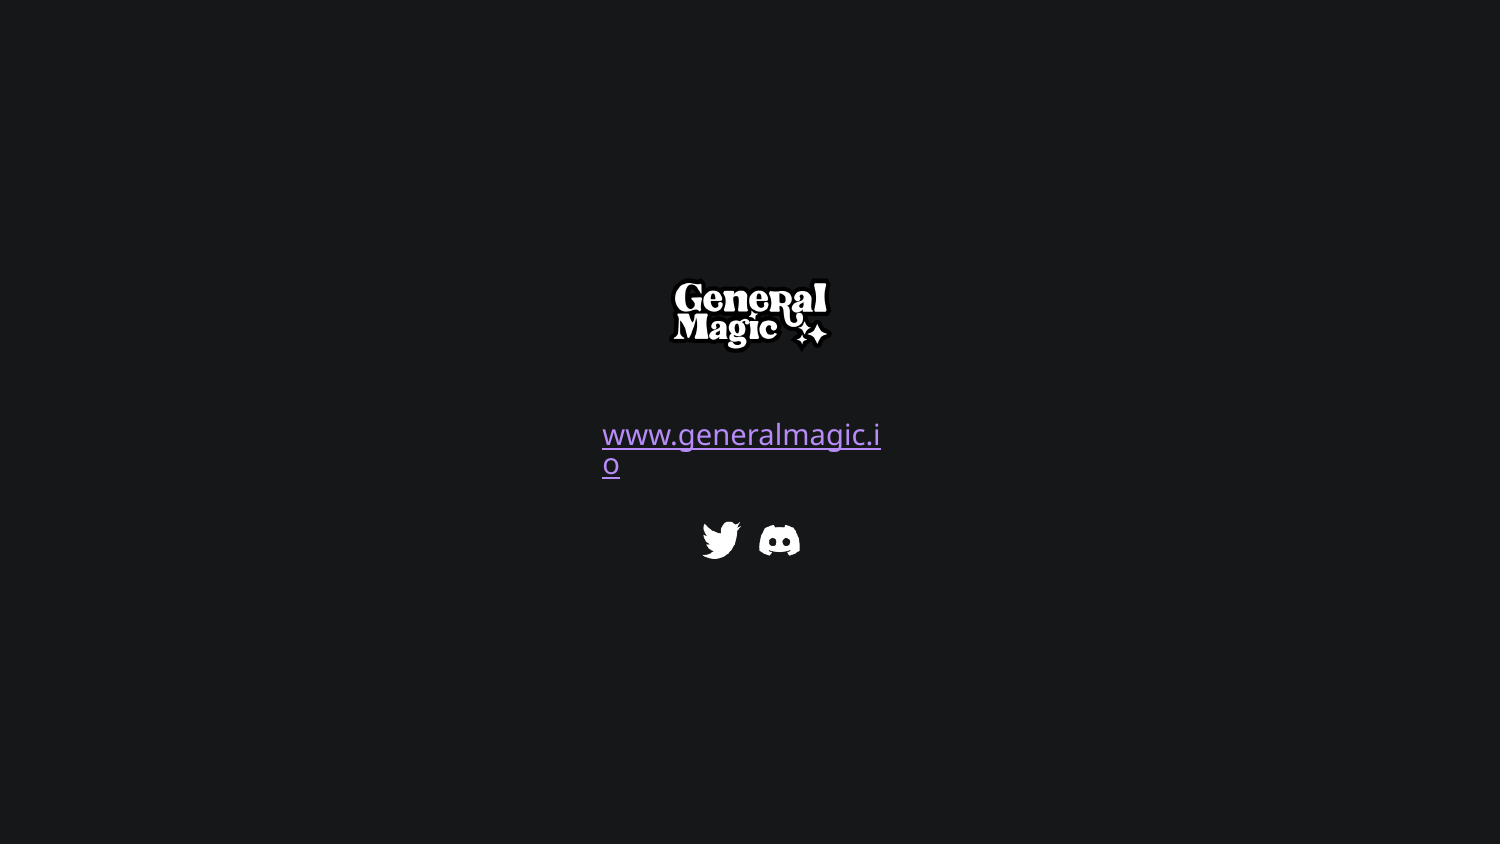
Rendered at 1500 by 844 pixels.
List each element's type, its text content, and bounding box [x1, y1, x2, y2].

text_box www.generalmagic.io [587, 401, 913, 472]
picture [697, 516, 745, 564]
picture [755, 516, 803, 564]
picture [668, 278, 832, 353]
